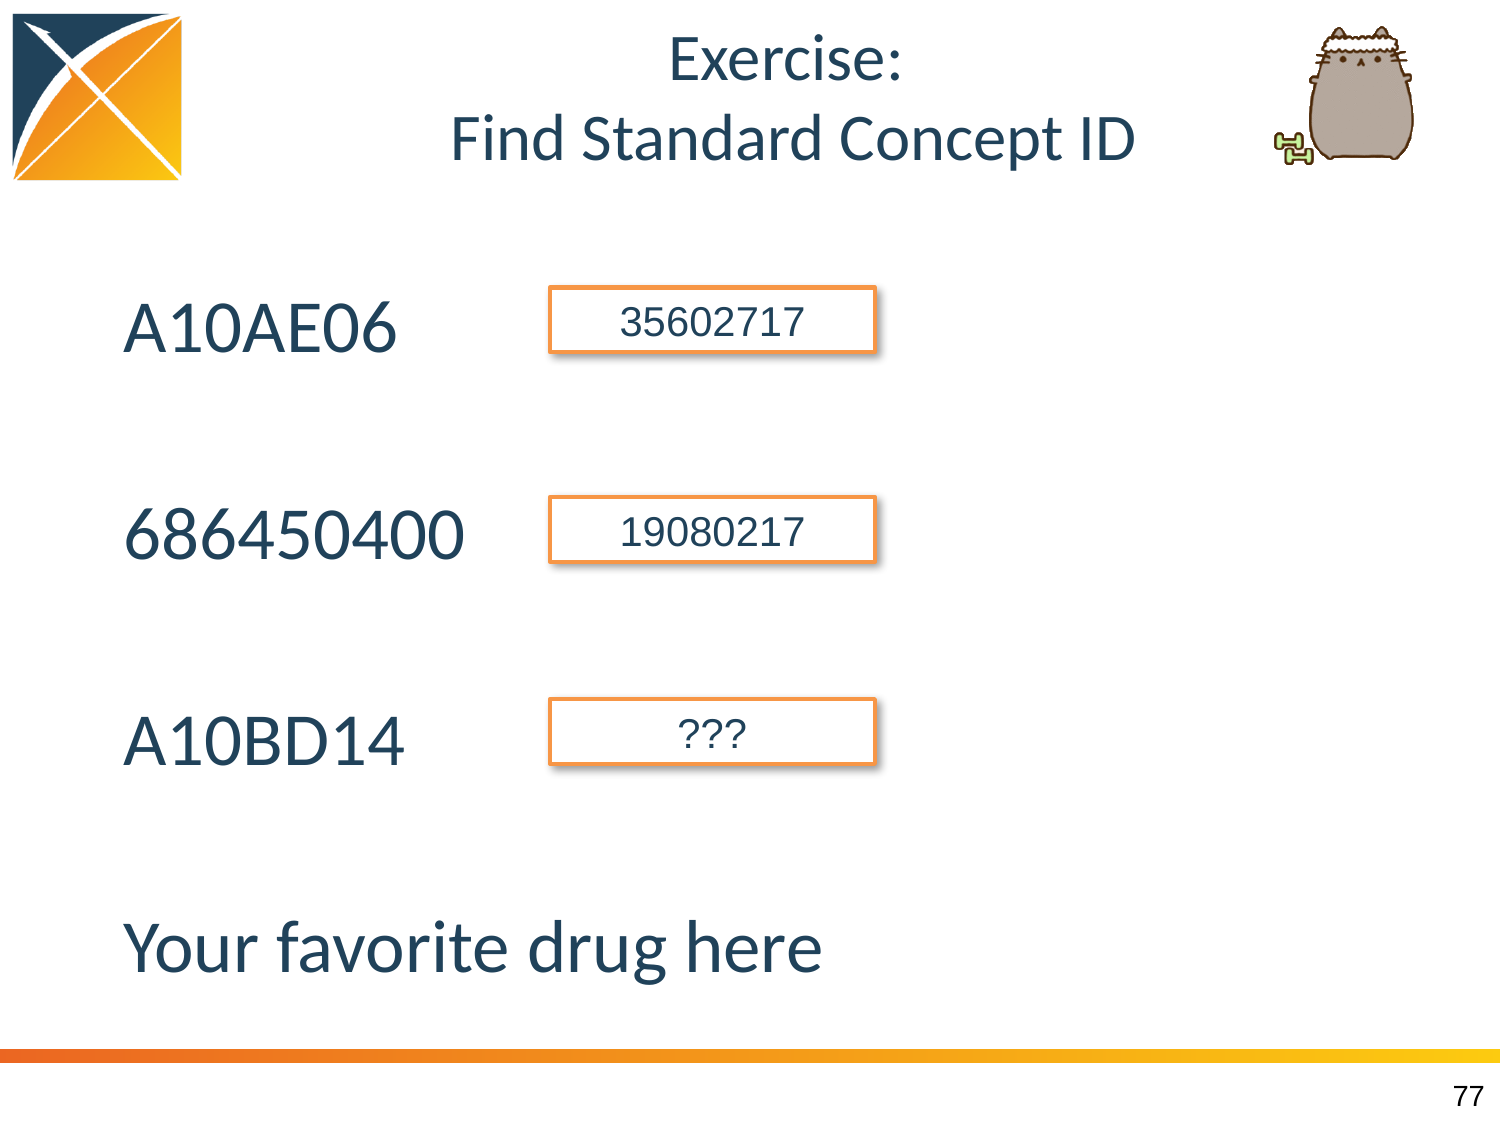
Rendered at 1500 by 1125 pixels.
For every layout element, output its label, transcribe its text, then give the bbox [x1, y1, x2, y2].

picture [0, 0, 206, 200]
text_box 19080217 [548, 495, 877, 564]
picture [1239, 0, 1469, 226]
slide_number 77 [1149, 1065, 1500, 1125]
text_box ??? [548, 697, 877, 766]
text_box 35602717 [548, 285, 877, 354]
list A10AE06 686450400 A10BD14 Your favorite drug here [75, 262, 1425, 1043]
title Exercise: Find Standard Concept ID [112, 24, 1234, 163]
